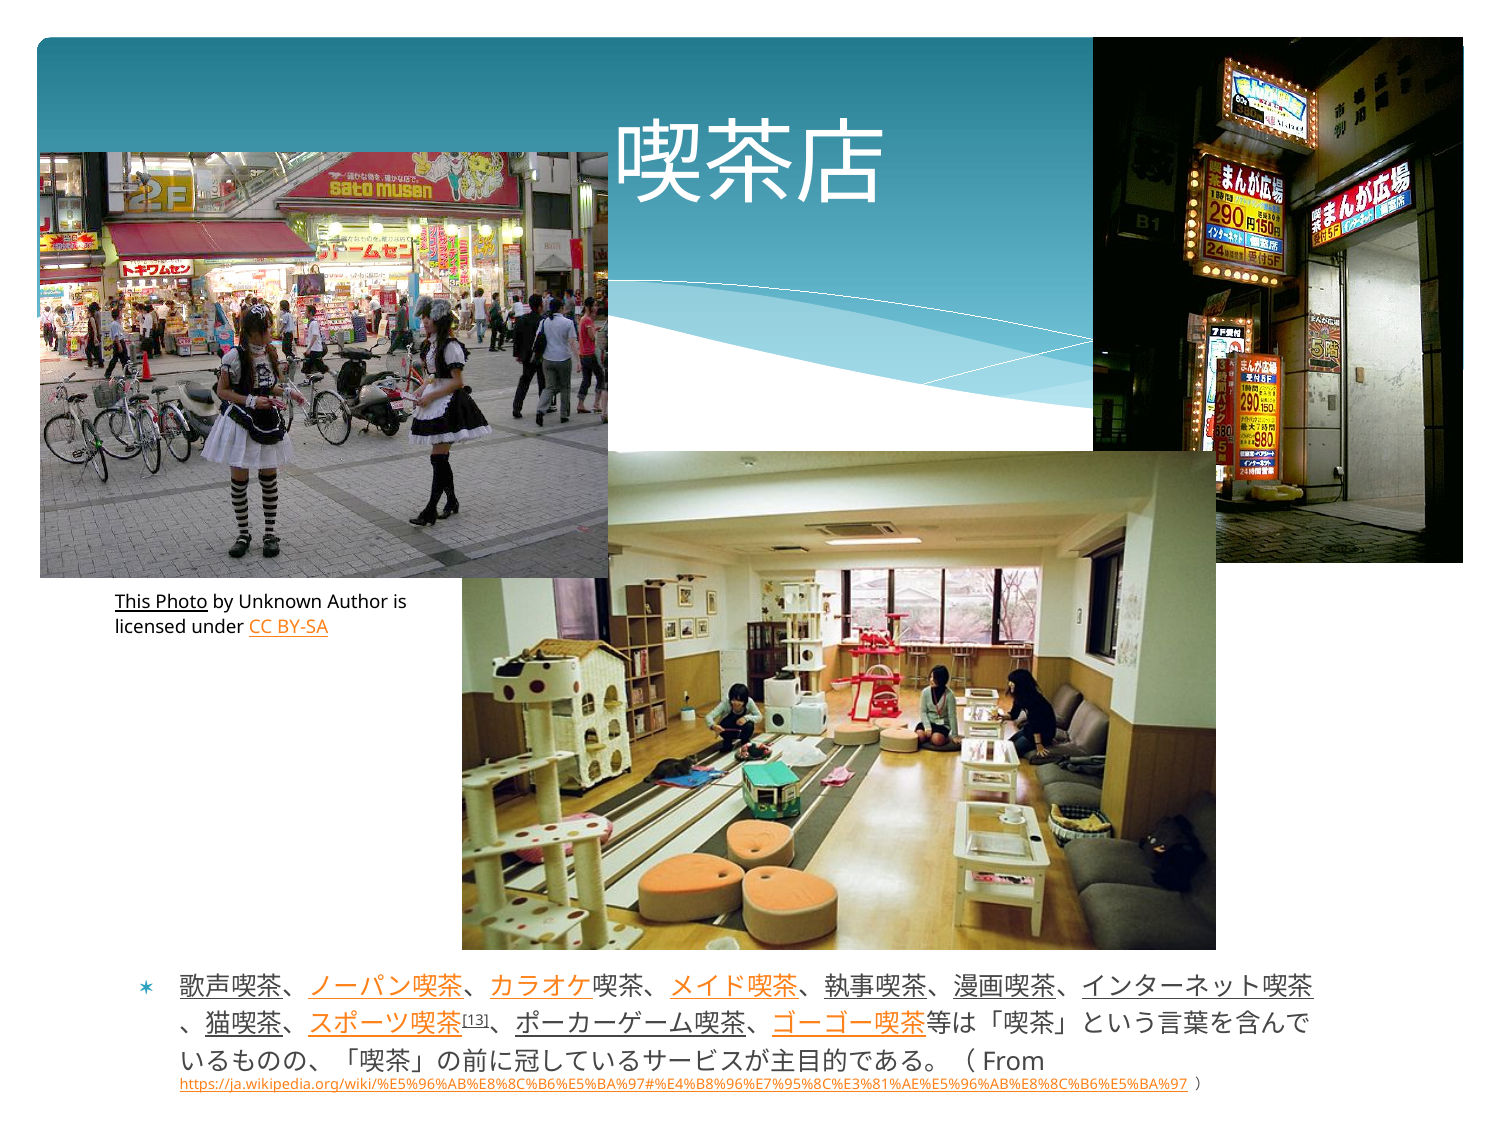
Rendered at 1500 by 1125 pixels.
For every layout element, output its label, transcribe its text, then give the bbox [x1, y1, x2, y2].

list 歌声喫茶、ノーパン喫茶、カラオケ喫茶、メイド喫茶、執事喫茶、漫画喫茶、インターネット喫茶、猫喫茶、スポーツ喫茶[13]、ポーカーゲーム喫茶、ゴーゴー喫茶等は「喫茶」という言葉を含んでいるものの、「喫茶」の前に冠しているサービスが主目的である。（From https://ja.wikipedia.org/wiki/%E5%96%AB%E8%8C%B6%E5%BA%97#%E4%B8%96%E7%95%8C%E3%81%AE%E5%96%AB%E8%8C%B6%E5%BA%97 ） [125, 962, 1345, 1113]
text_box This Photo by Unknown Author is licensed under CC BY-SA [99, 589, 456, 649]
title 喫茶店 [75, 55, 1087, 261]
picture [40, 37, 1463, 951]
